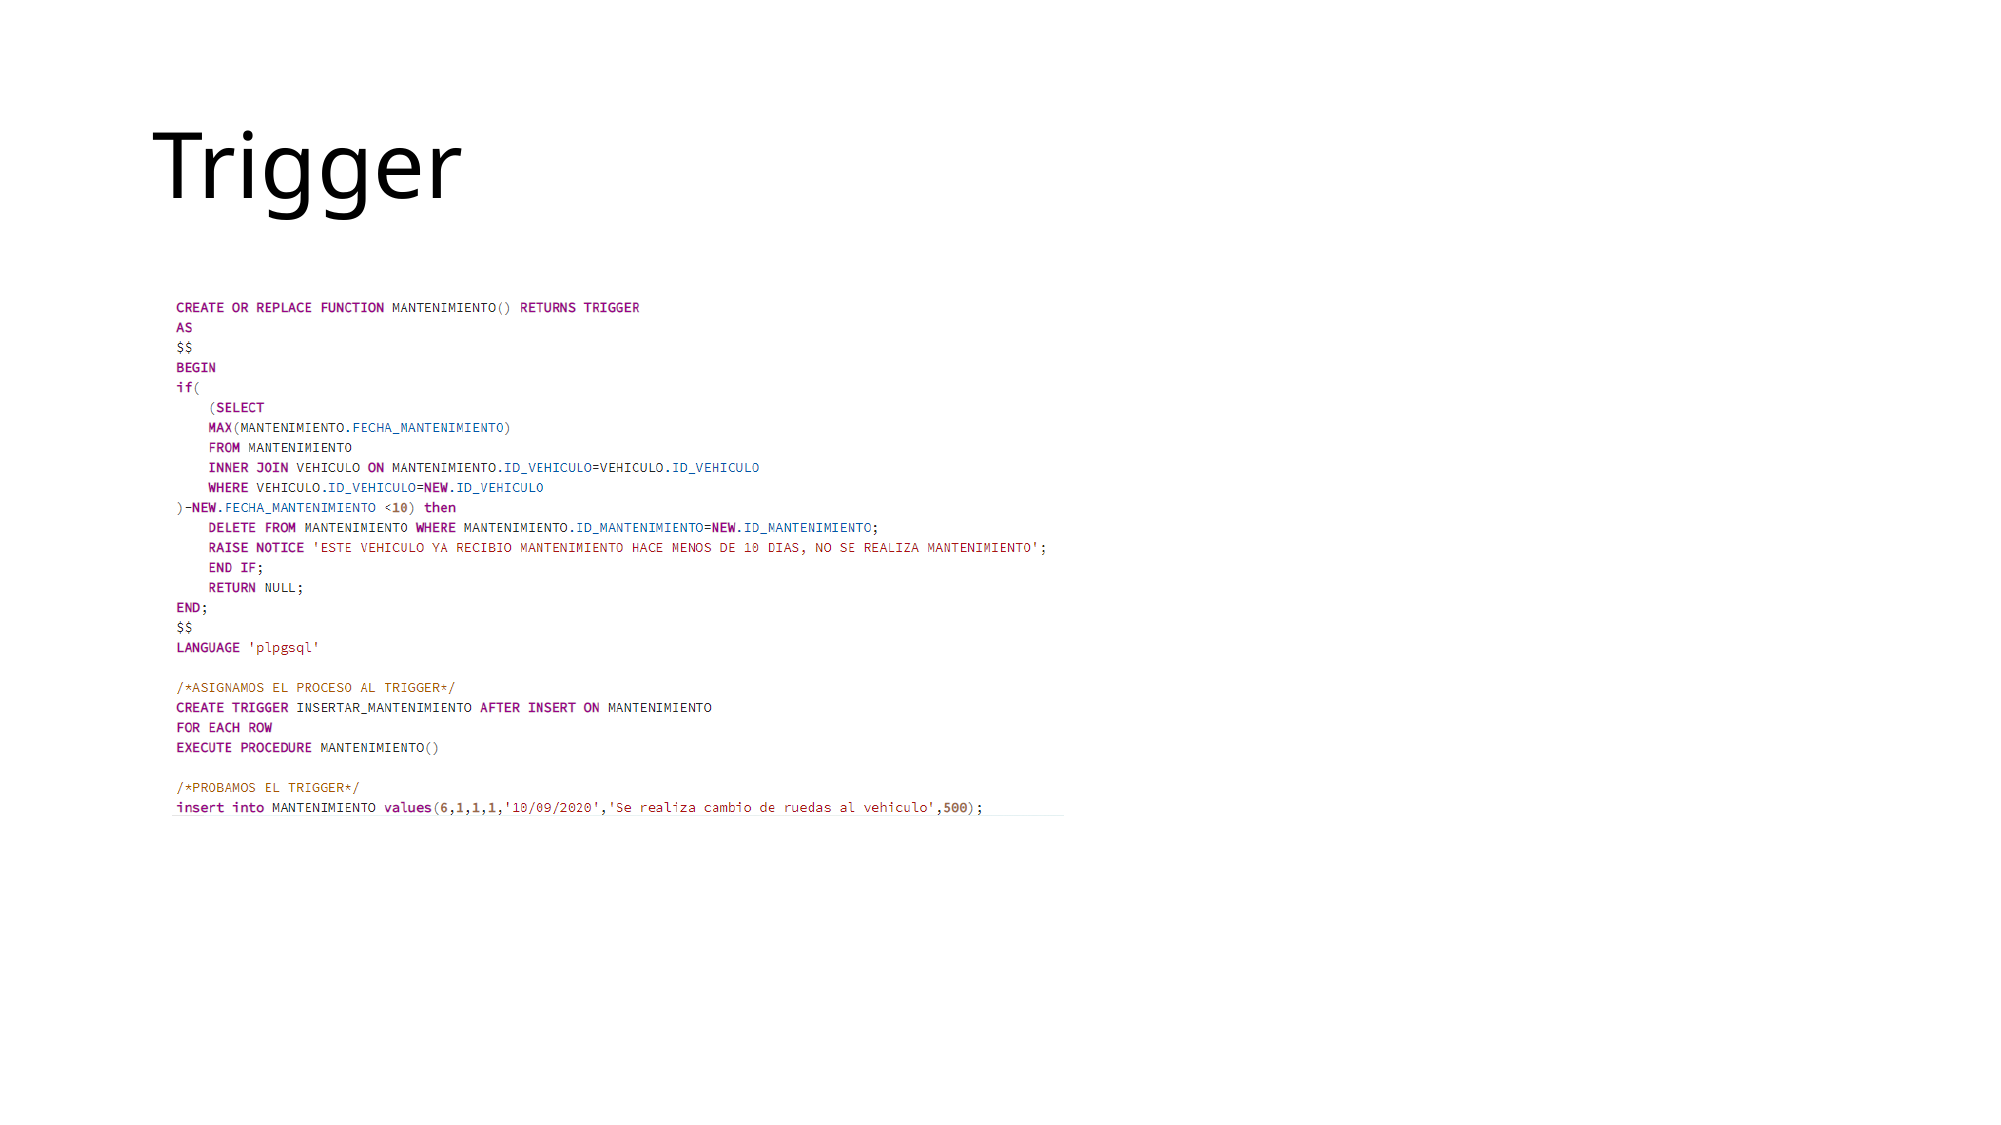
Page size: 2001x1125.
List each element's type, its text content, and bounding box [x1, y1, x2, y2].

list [172, 297, 1064, 816]
title Trigger [137, 59, 1863, 278]
